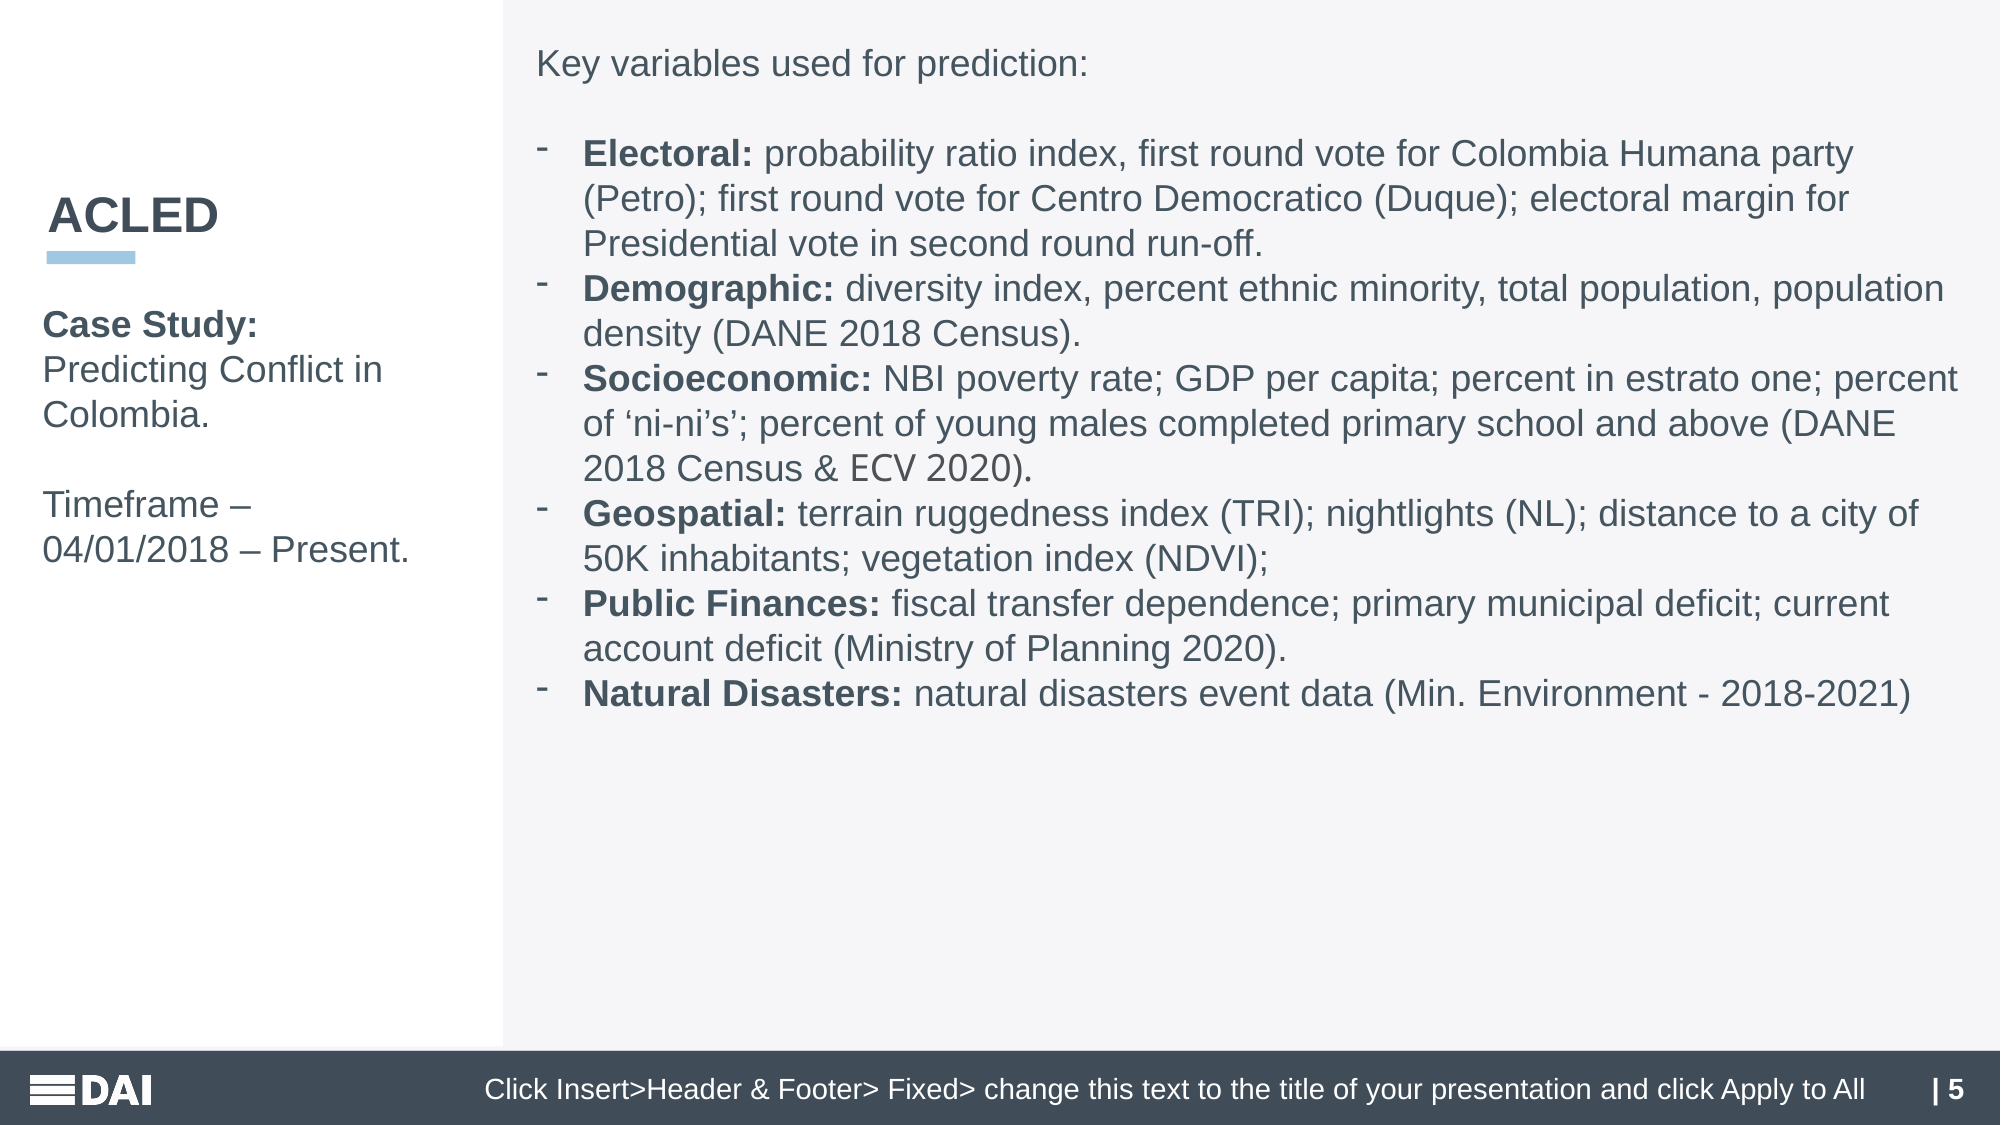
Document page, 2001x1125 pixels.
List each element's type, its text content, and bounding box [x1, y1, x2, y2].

text_box Case Study: Predicting Conflict in Colombia. Timeframe – 04/01/2018 – Present. [27, 292, 445, 713]
list ACLED [32, 18, 503, 252]
text_box Key variables used for prediction: Electoral: probability ratio index, first round vote for Colombia Humana party (Petro); first round vote for Centro Democratico (Duque); electoral margin for Presidential vote in second round run-off. Demographic: diversity index, percent ethnic minority, total population, population density (DANE 2018 Census). Socioeconomic: NBI poverty rate; GDP per capita; percent in estrato one; percent of ‘ni-ni’s’; percent of young males completed primary school and above (DANE 2018 Census & ECV 2020). Geospatial: terrain ruggedness index (TRI); nightlights (NL); distance to a city of 50K inhabitants; vegetation index (NDVI); Public Finances: fiscal transfer dependence; primary municipal deficit; current account deficit (Ministry of Planning 2020). Natural Disasters: natural disasters event data (Min. Environment - 2018-2021) [521, 31, 1980, 812]
slide_number | 5 [1844, 1059, 1980, 1116]
slide_number Click Insert>Header & Footer> Fixed> change this text to the title of your presentation and click Apply to All [320, 1063, 1844, 1113]
picture [30, 1075, 151, 1105]
